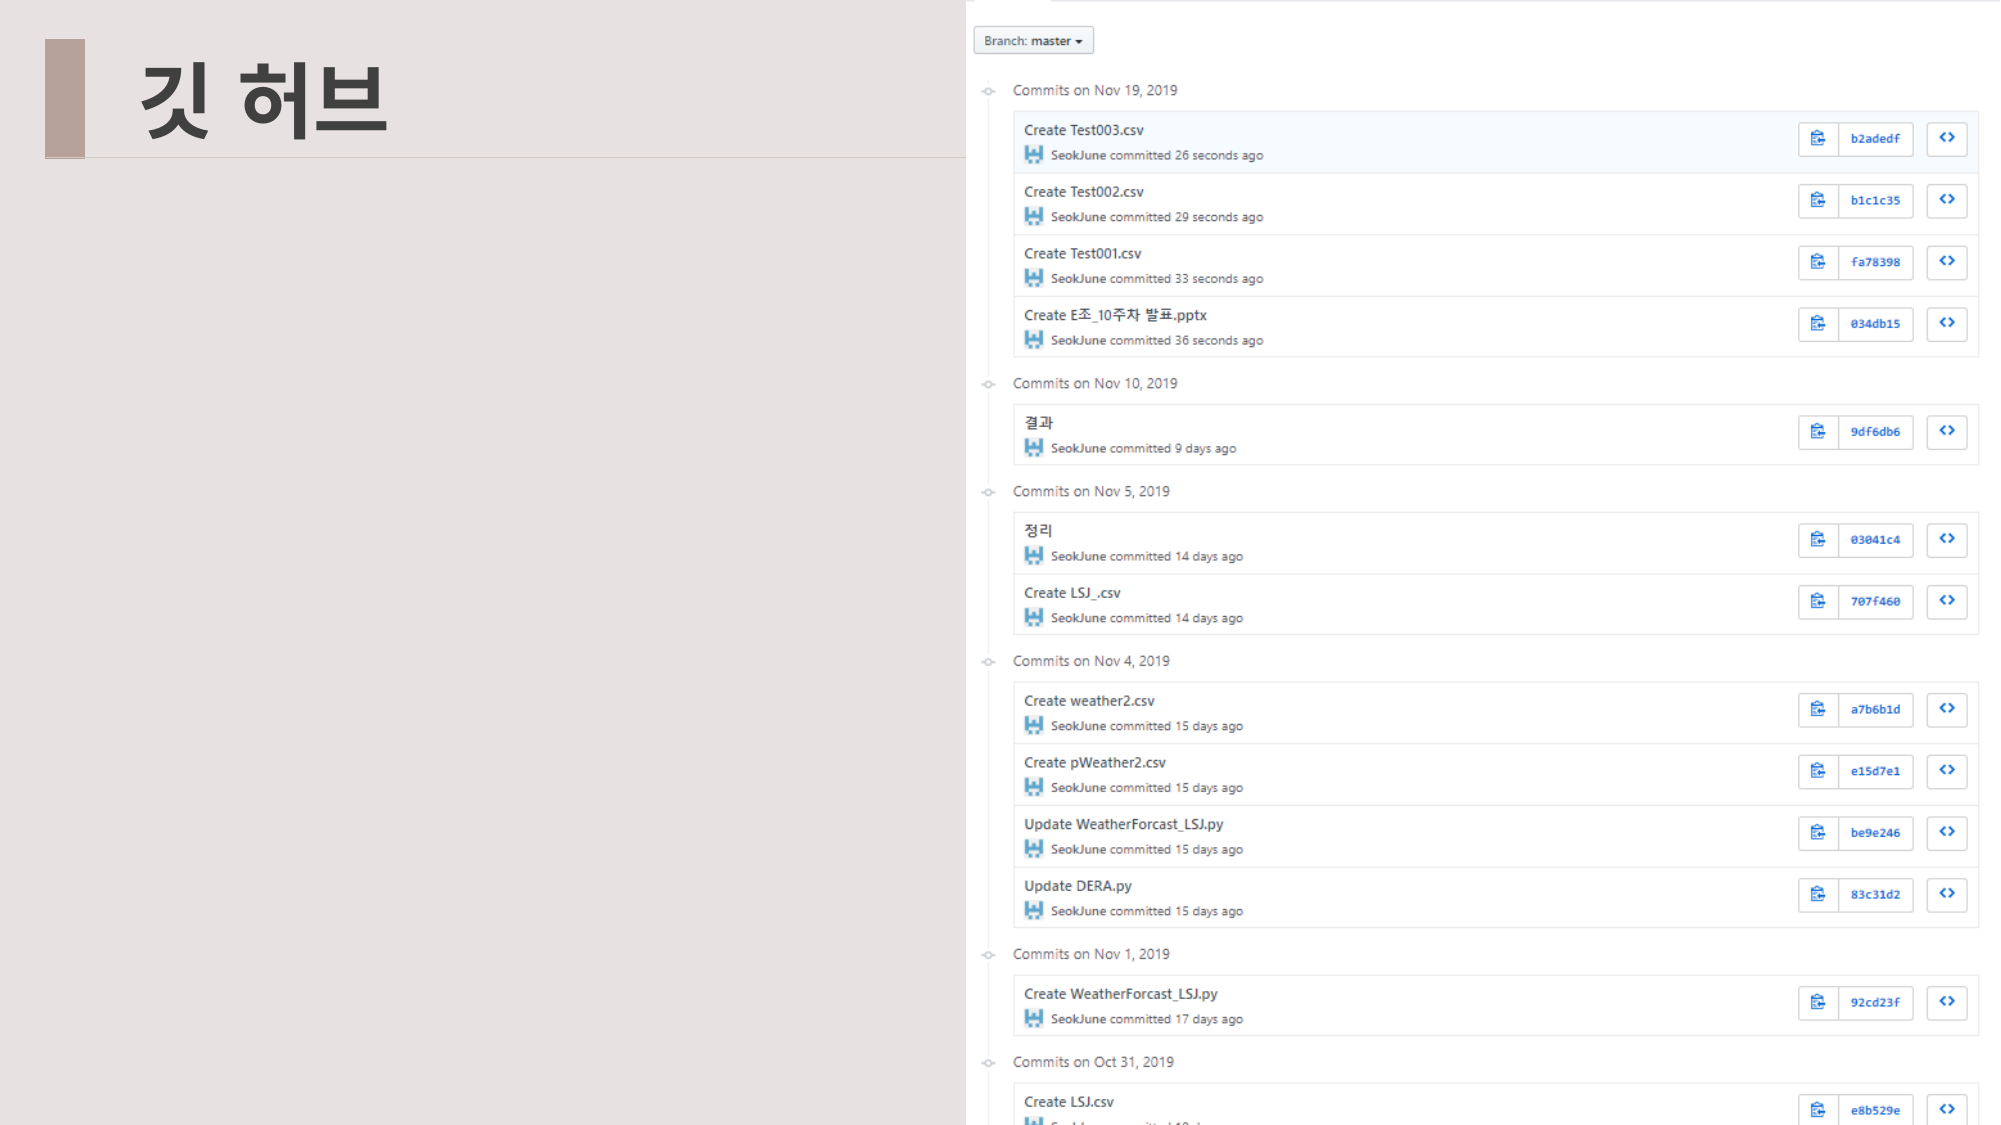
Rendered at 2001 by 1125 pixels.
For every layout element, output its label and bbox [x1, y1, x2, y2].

picture [966, 0, 2000, 1125]
text_box [45, 39, 966, 158]
